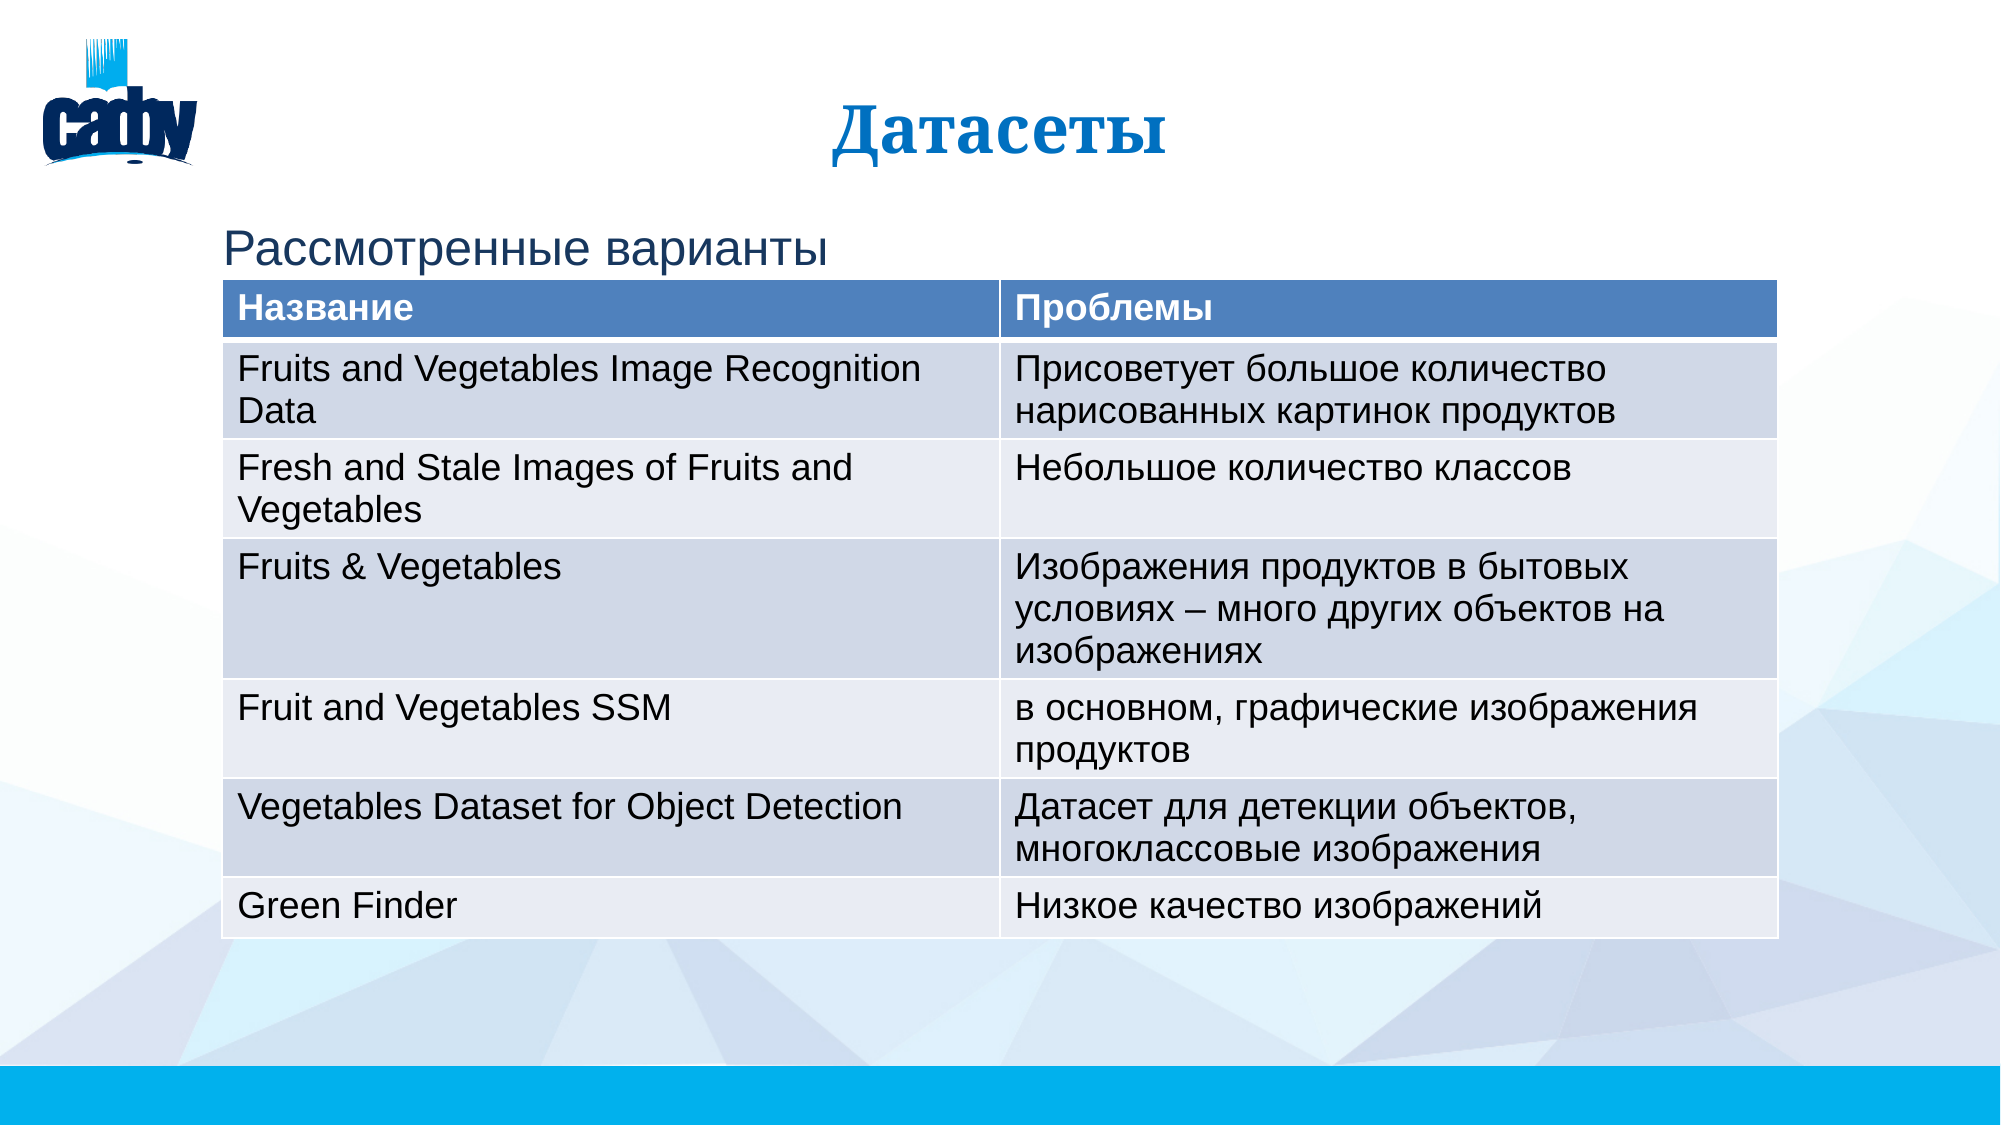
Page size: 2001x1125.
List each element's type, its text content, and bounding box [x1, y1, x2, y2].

title Датасеты [291, 45, 1709, 208]
list Рассмотренные варианты [207, 208, 2000, 976]
picture [0, 0, 2001, 1065]
